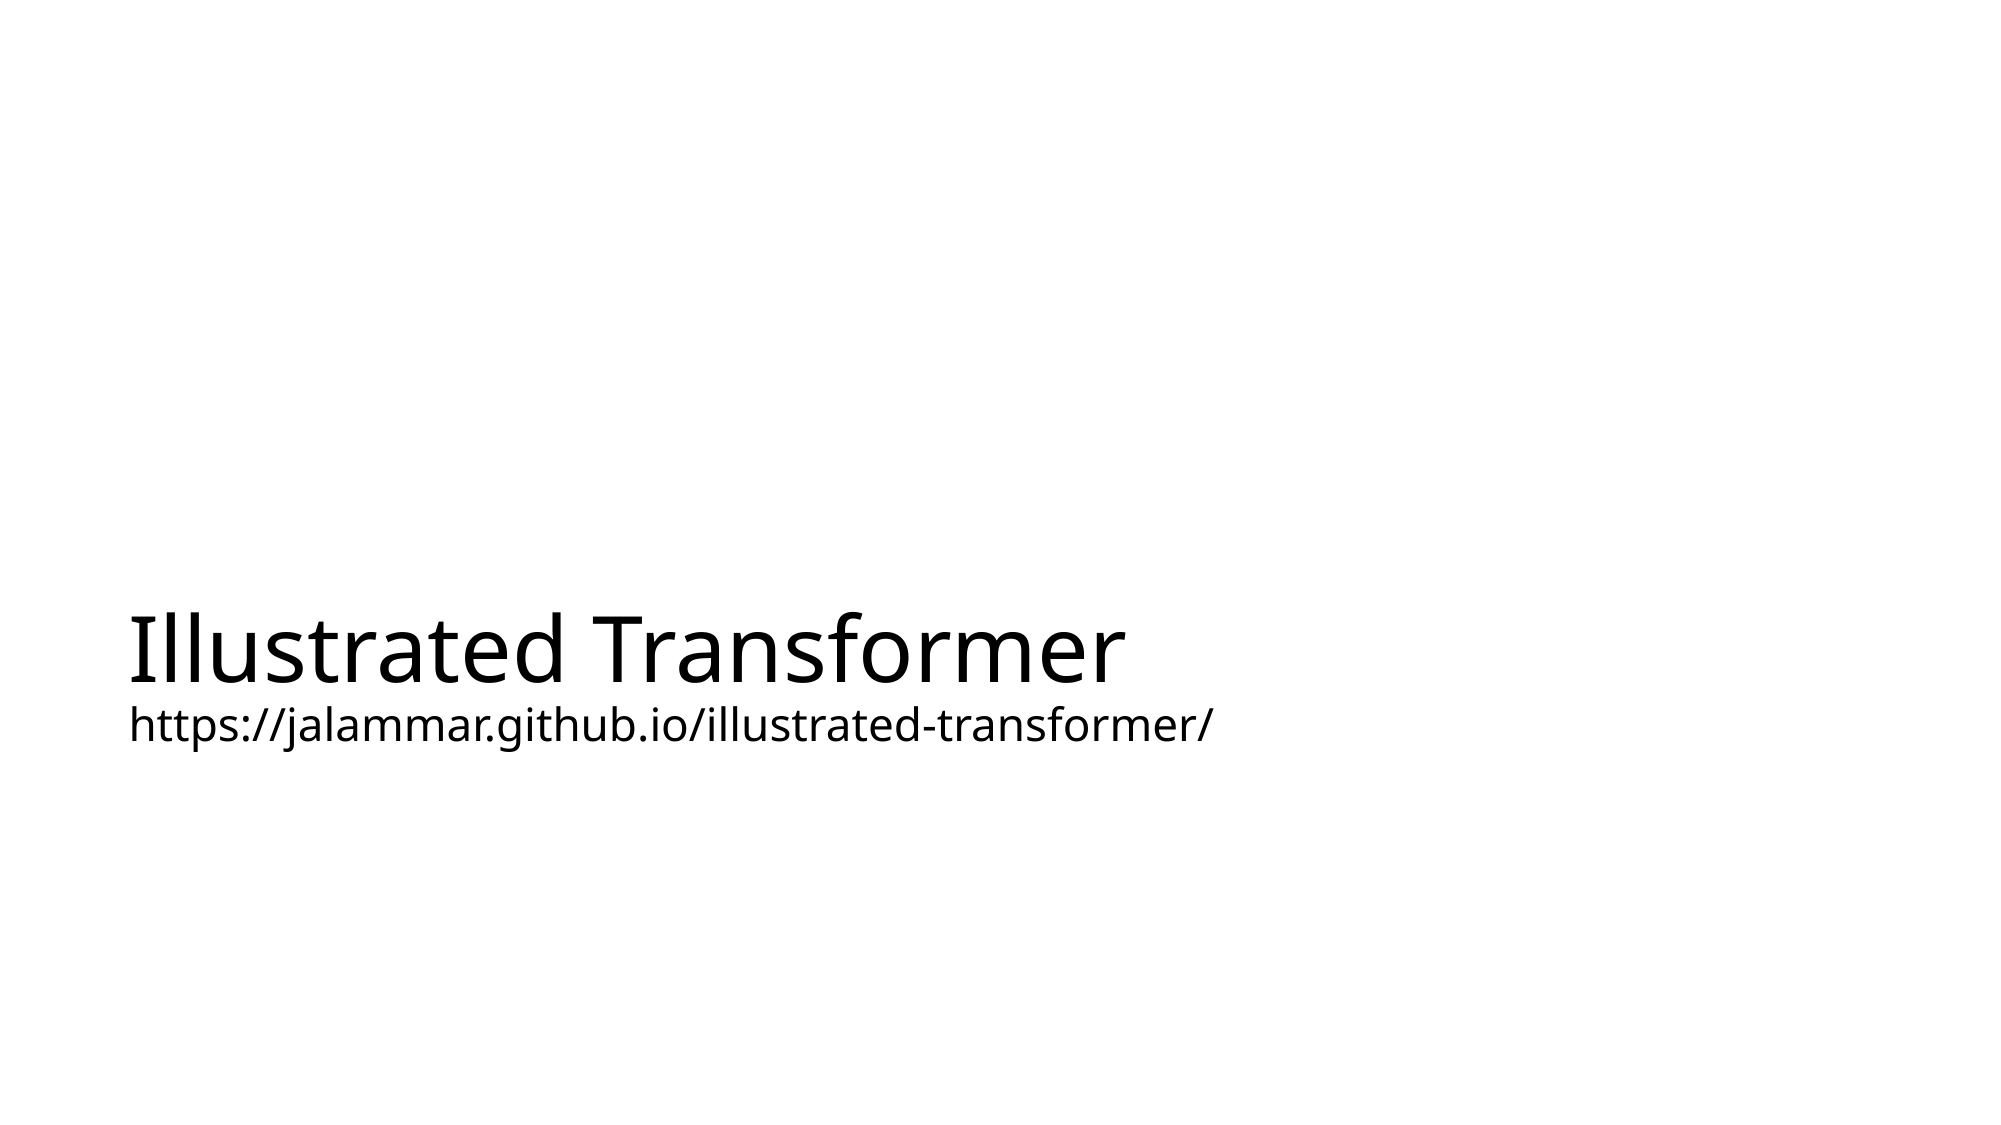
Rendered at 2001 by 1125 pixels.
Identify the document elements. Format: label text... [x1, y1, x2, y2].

title Illustrated Transformer https://jalammar.github.io/illustrated-transformer/ [113, 568, 1839, 786]
